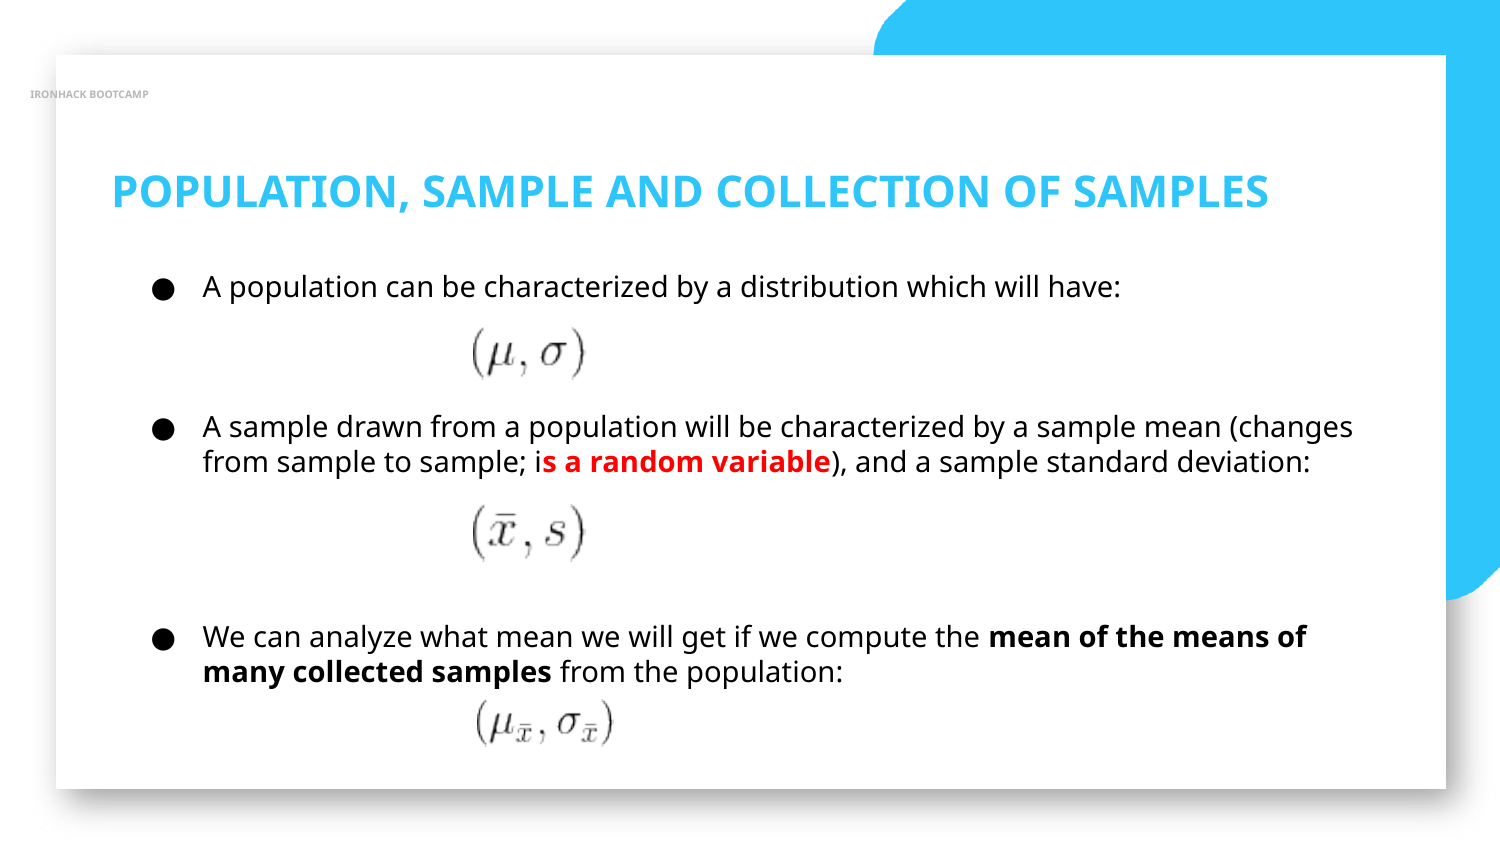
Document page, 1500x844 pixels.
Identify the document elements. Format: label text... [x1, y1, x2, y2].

picture [0, 0, 1500, 844]
text_box A population can be characterized by a distribution which will have: A sample drawn from a population will be characterized by a sample mean (changes from sample to sample; is a random variable), and a sample standard deviation: We can analyze what mean we will get if we compute the mean of the means of many collected samples from the population: [112, 253, 1384, 739]
text_box IRONHACK BOOTCAMP [15, 71, 354, 108]
text_box POPULATION, SAMPLE AND COLLECTION OF SAMPLES [96, 149, 1417, 266]
